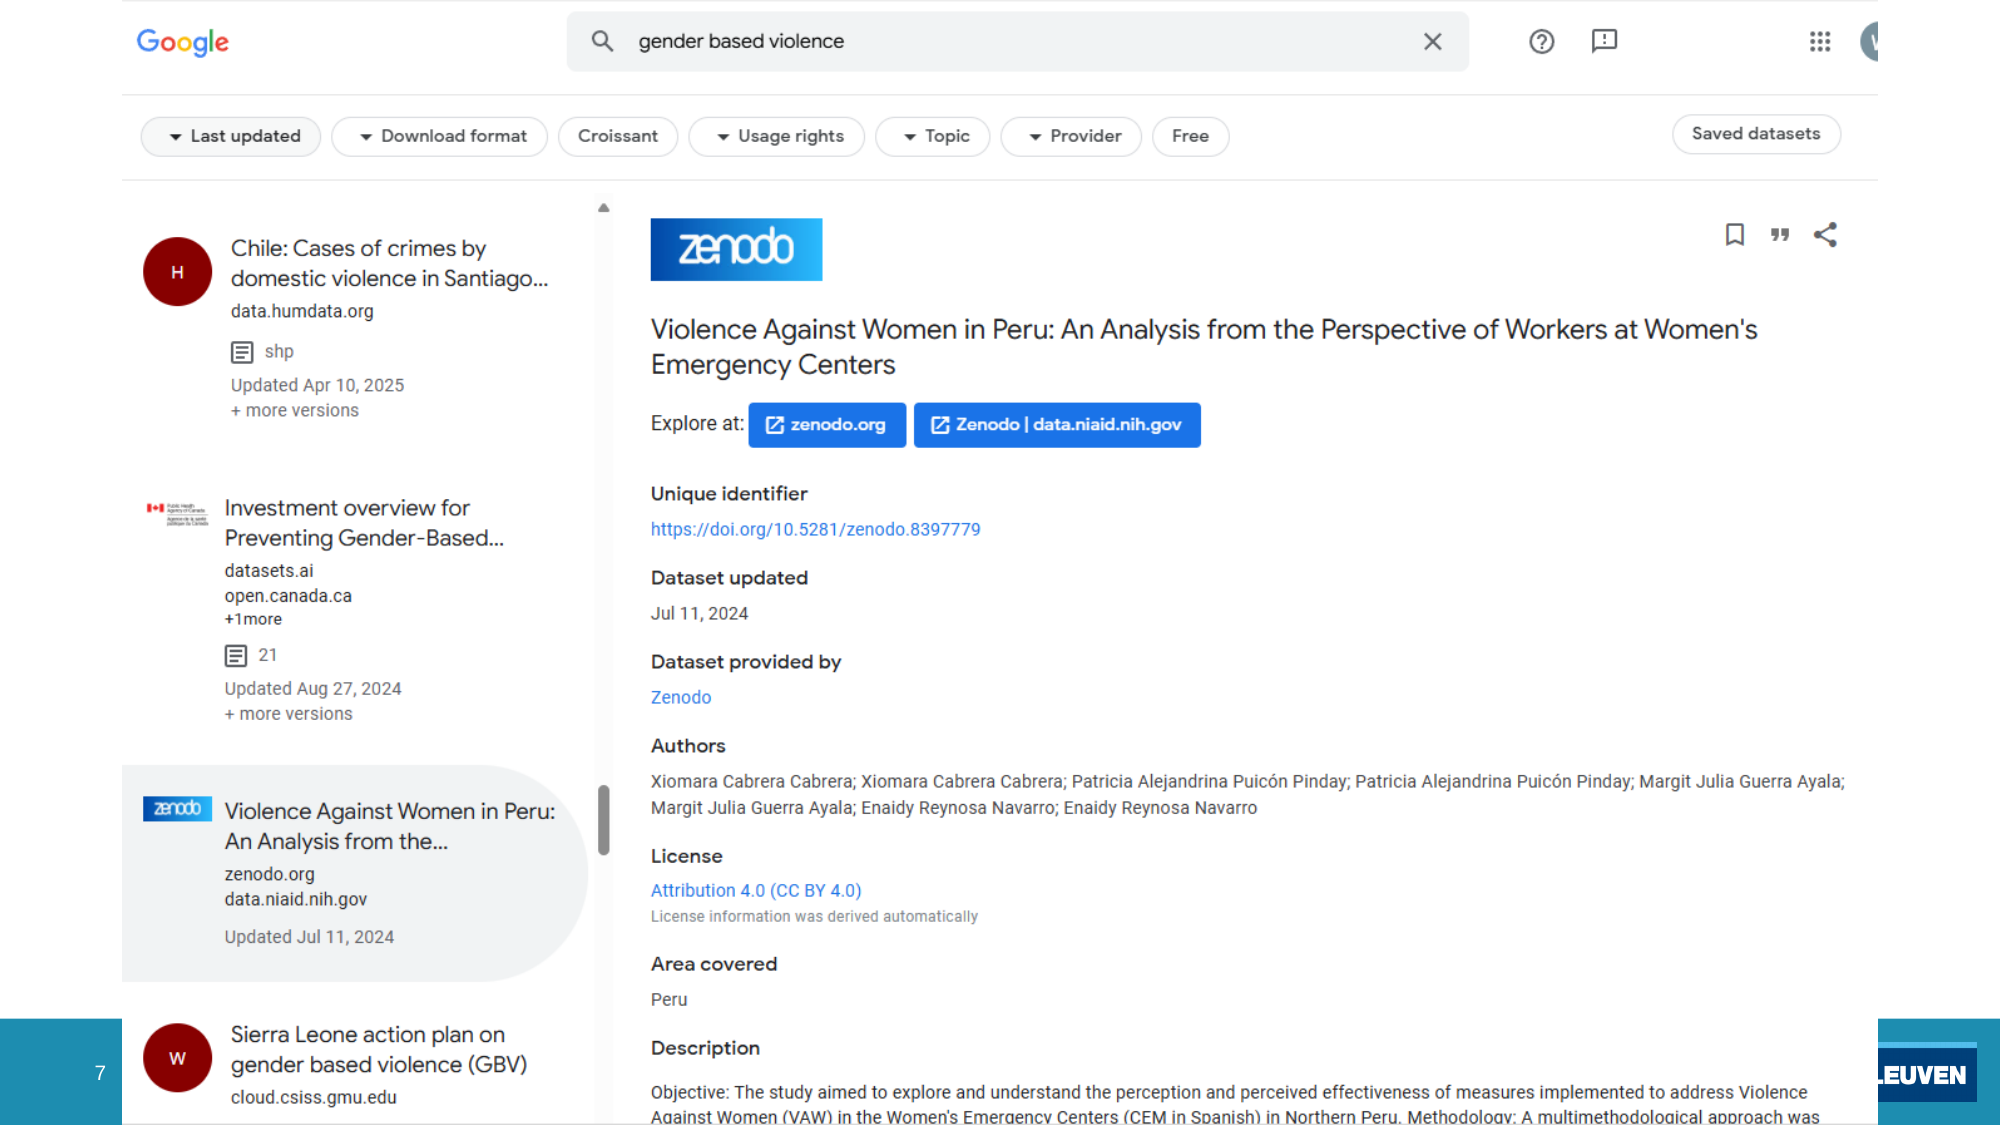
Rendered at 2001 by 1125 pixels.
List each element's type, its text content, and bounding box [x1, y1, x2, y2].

slide_number 7 [94, 1018, 122, 1125]
picture [122, 0, 1977, 1125]
